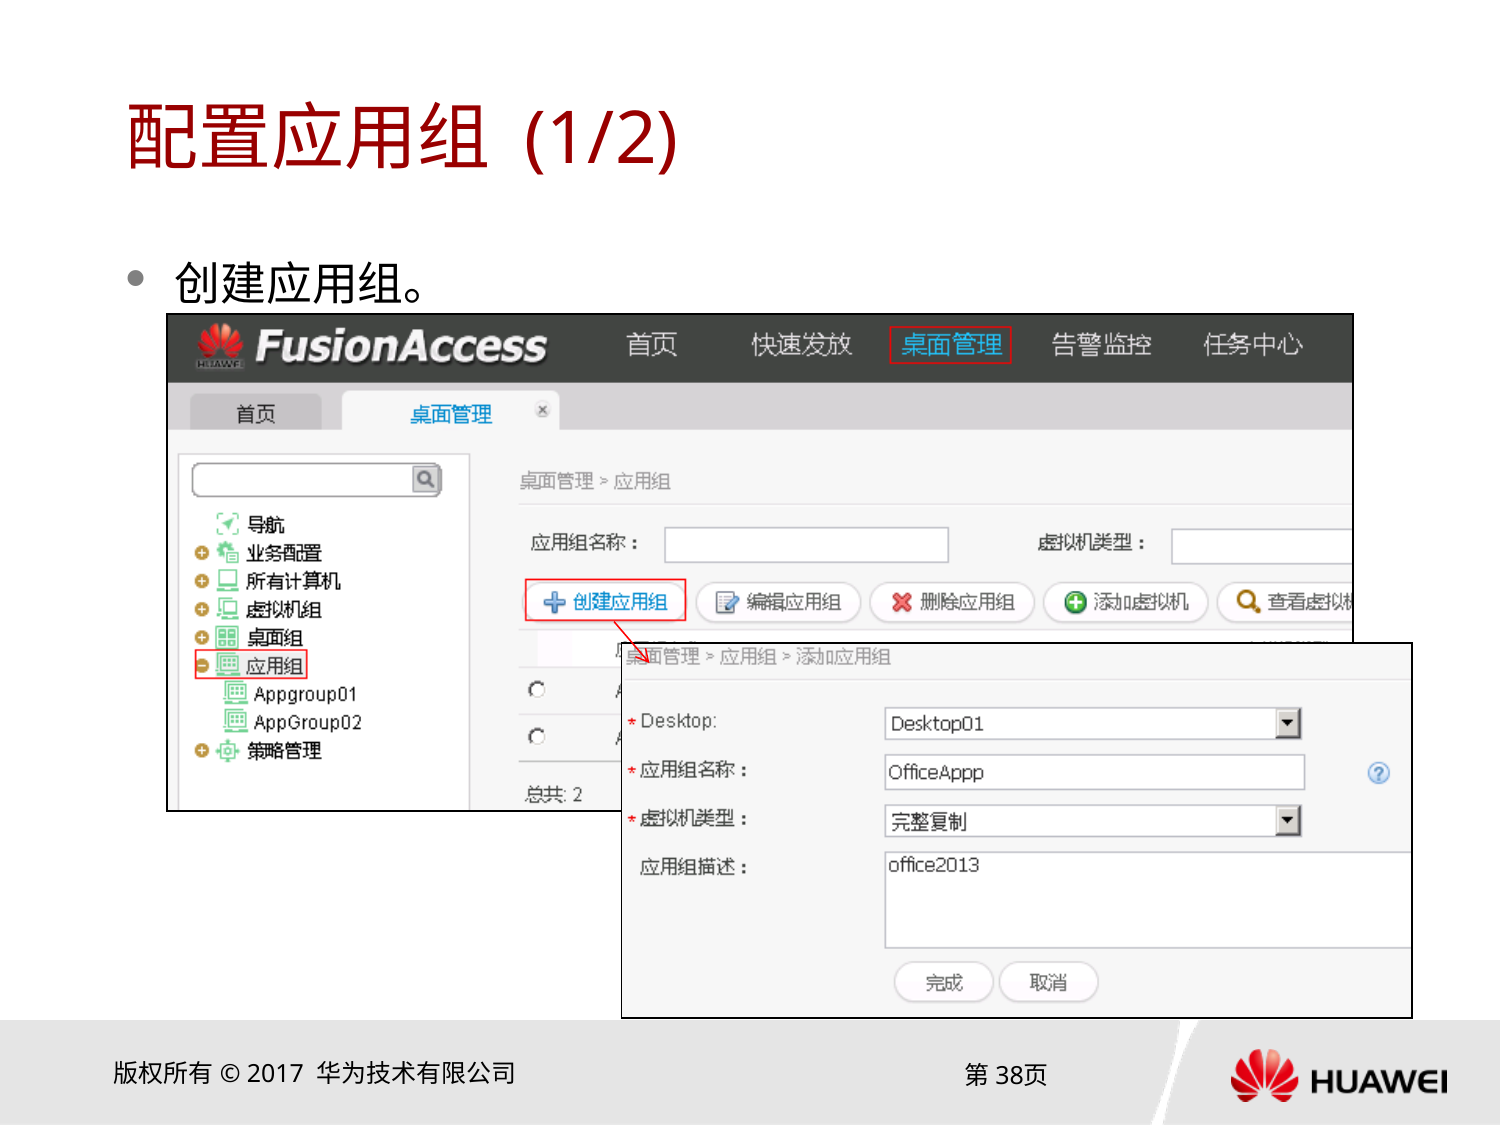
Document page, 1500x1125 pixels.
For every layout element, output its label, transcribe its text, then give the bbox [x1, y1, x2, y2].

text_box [613, 621, 650, 664]
picture [167, 314, 1412, 1018]
picture [0, 1020, 1500, 1125]
list 创建应用组。 [111, 225, 1412, 870]
title 配置应用组 (1/2) [111, 63, 1412, 207]
